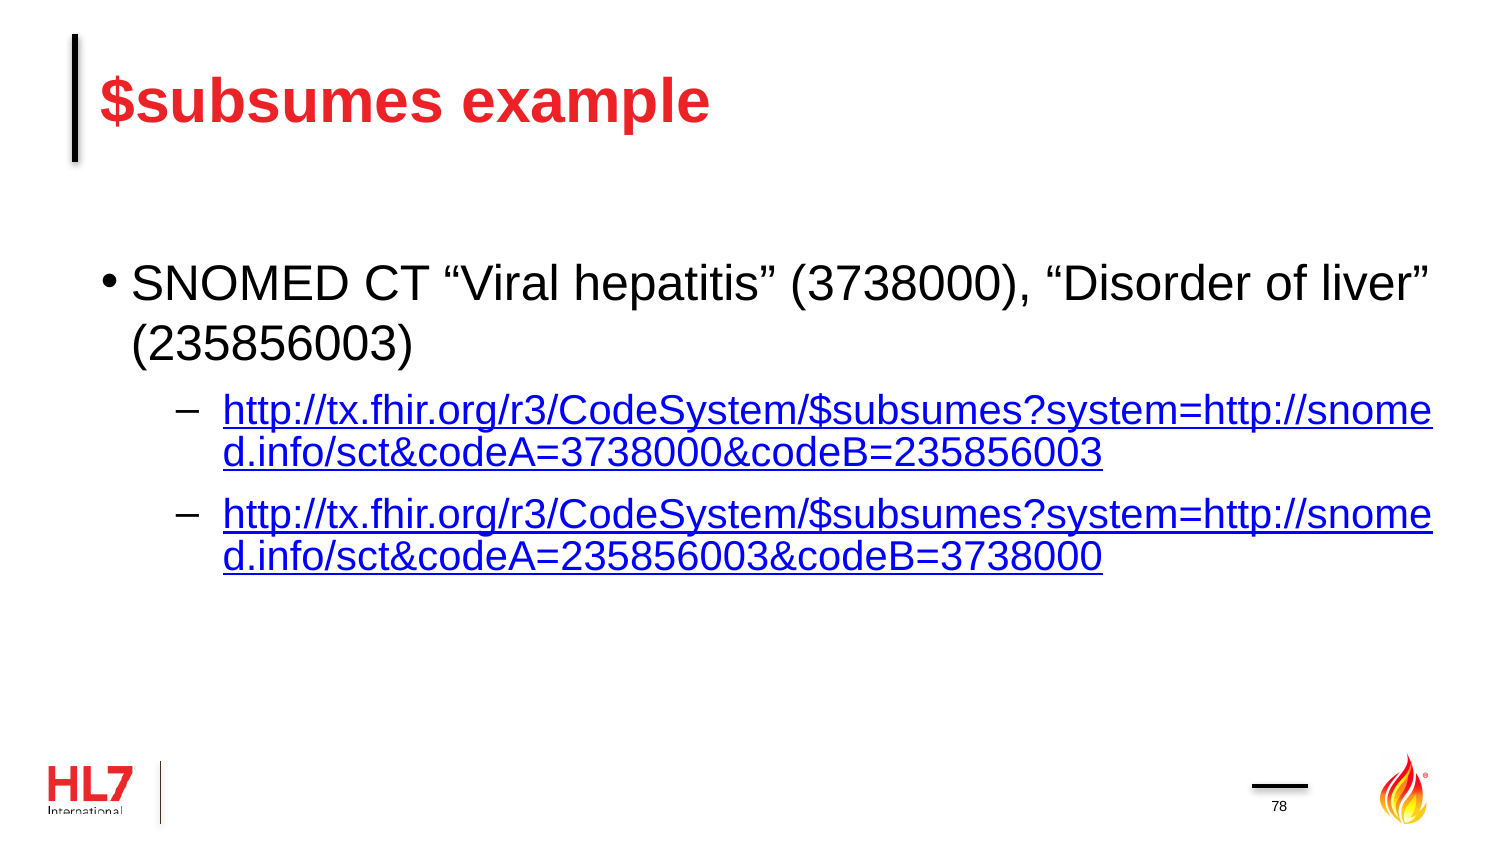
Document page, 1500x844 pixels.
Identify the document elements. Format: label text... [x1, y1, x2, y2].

list SNOMED CT “Viral hepatitis” (3738000), “Disorder of liver” (235856003) http://tx.fhir.org/r3/CodeSystem/$subsumes?system=http://snomed.info/sct&codeA=3738000&codeB=235856003 http://tx.fhir.org/r3/CodeSystem/$subsumes?system=http://snomed.info/sct&codeA=235856003&codeB=3738000 [100, 250, 1451, 731]
picture [1380, 753, 1428, 824]
slide_number 78 [1257, 788, 1302, 815]
title $subsumes example [100, 33, 1451, 163]
